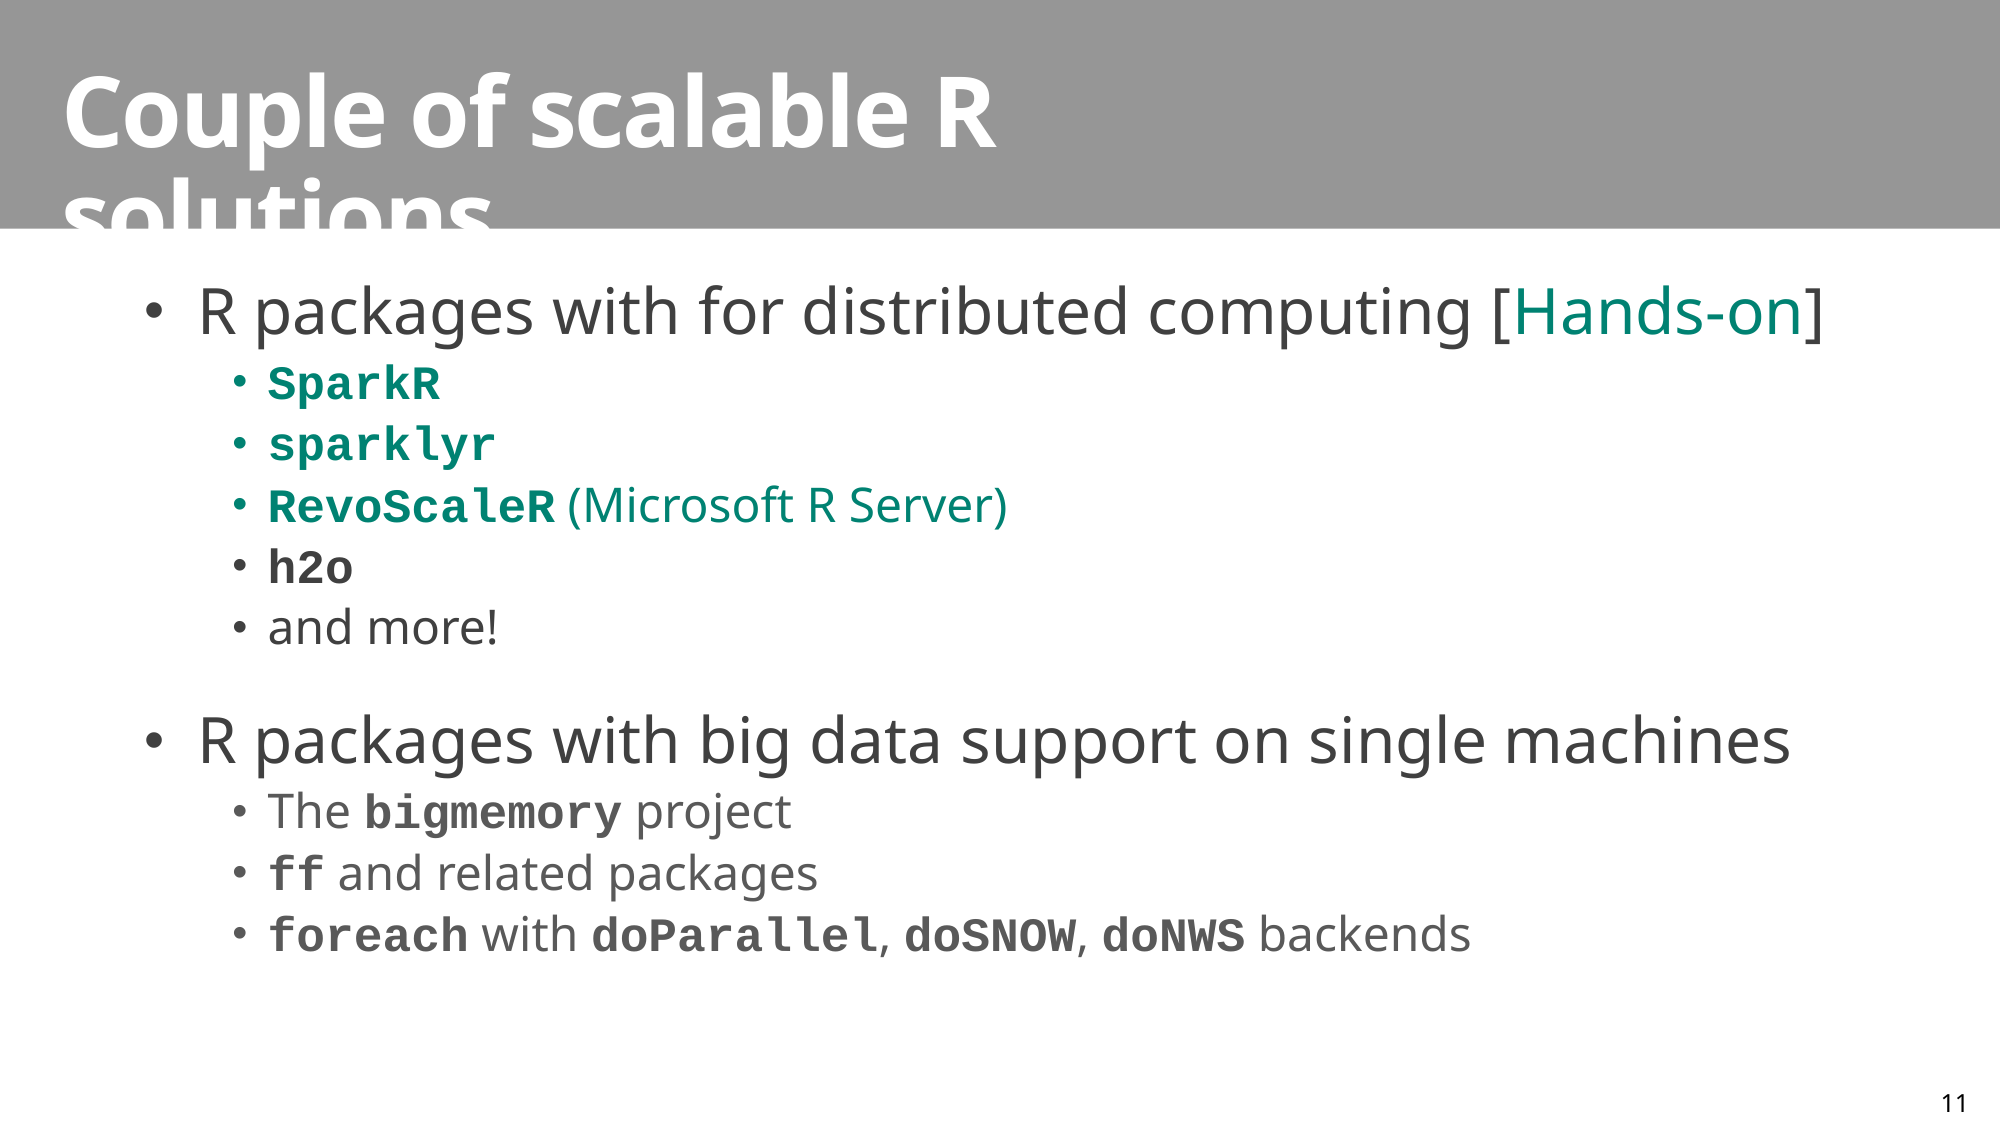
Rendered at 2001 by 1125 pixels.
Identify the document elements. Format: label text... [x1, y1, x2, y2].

text_box R packages with for distributed computing [Hands-on] SparkR sparklyr RevoScaleR (Microsoft R Server) h2o and more! R packages with big data support on single machines The bigmemory project ff and related packages foreach with doParallel, doSNOW, doNWS backends [129, 271, 1855, 1077]
text_box [0, 0, 2000, 229]
text_box 11 [1925, 1079, 2000, 1125]
text_box Couple of scalable R solutions [37, 47, 1391, 196]
